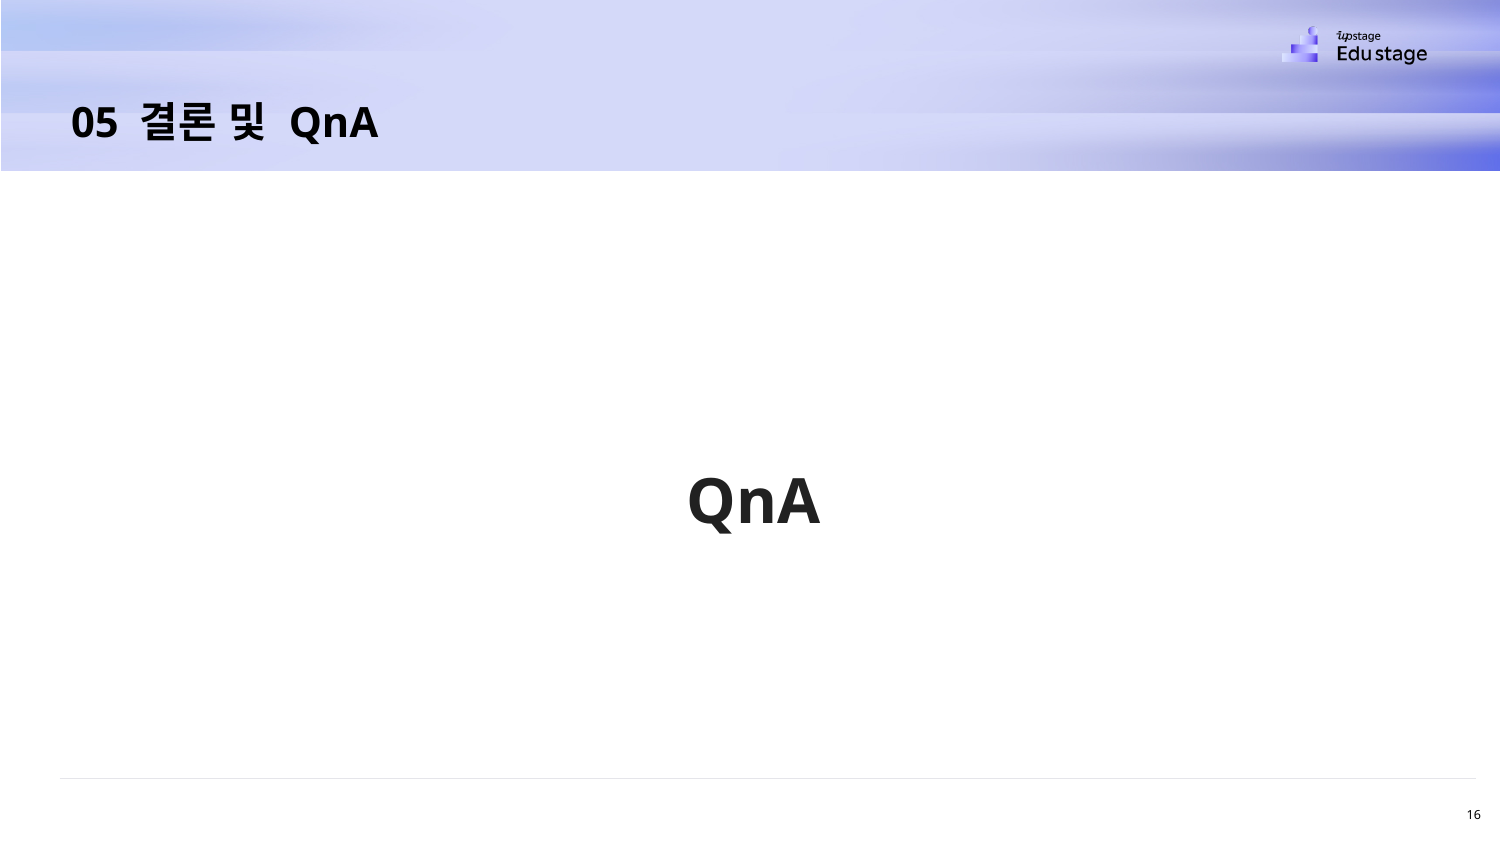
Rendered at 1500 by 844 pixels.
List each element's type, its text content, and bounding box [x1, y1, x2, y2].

text_box 05 결론 및 QnA [63, 80, 1390, 153]
picture [1, 0, 1500, 171]
text_box QnA [63, 415, 1444, 543]
